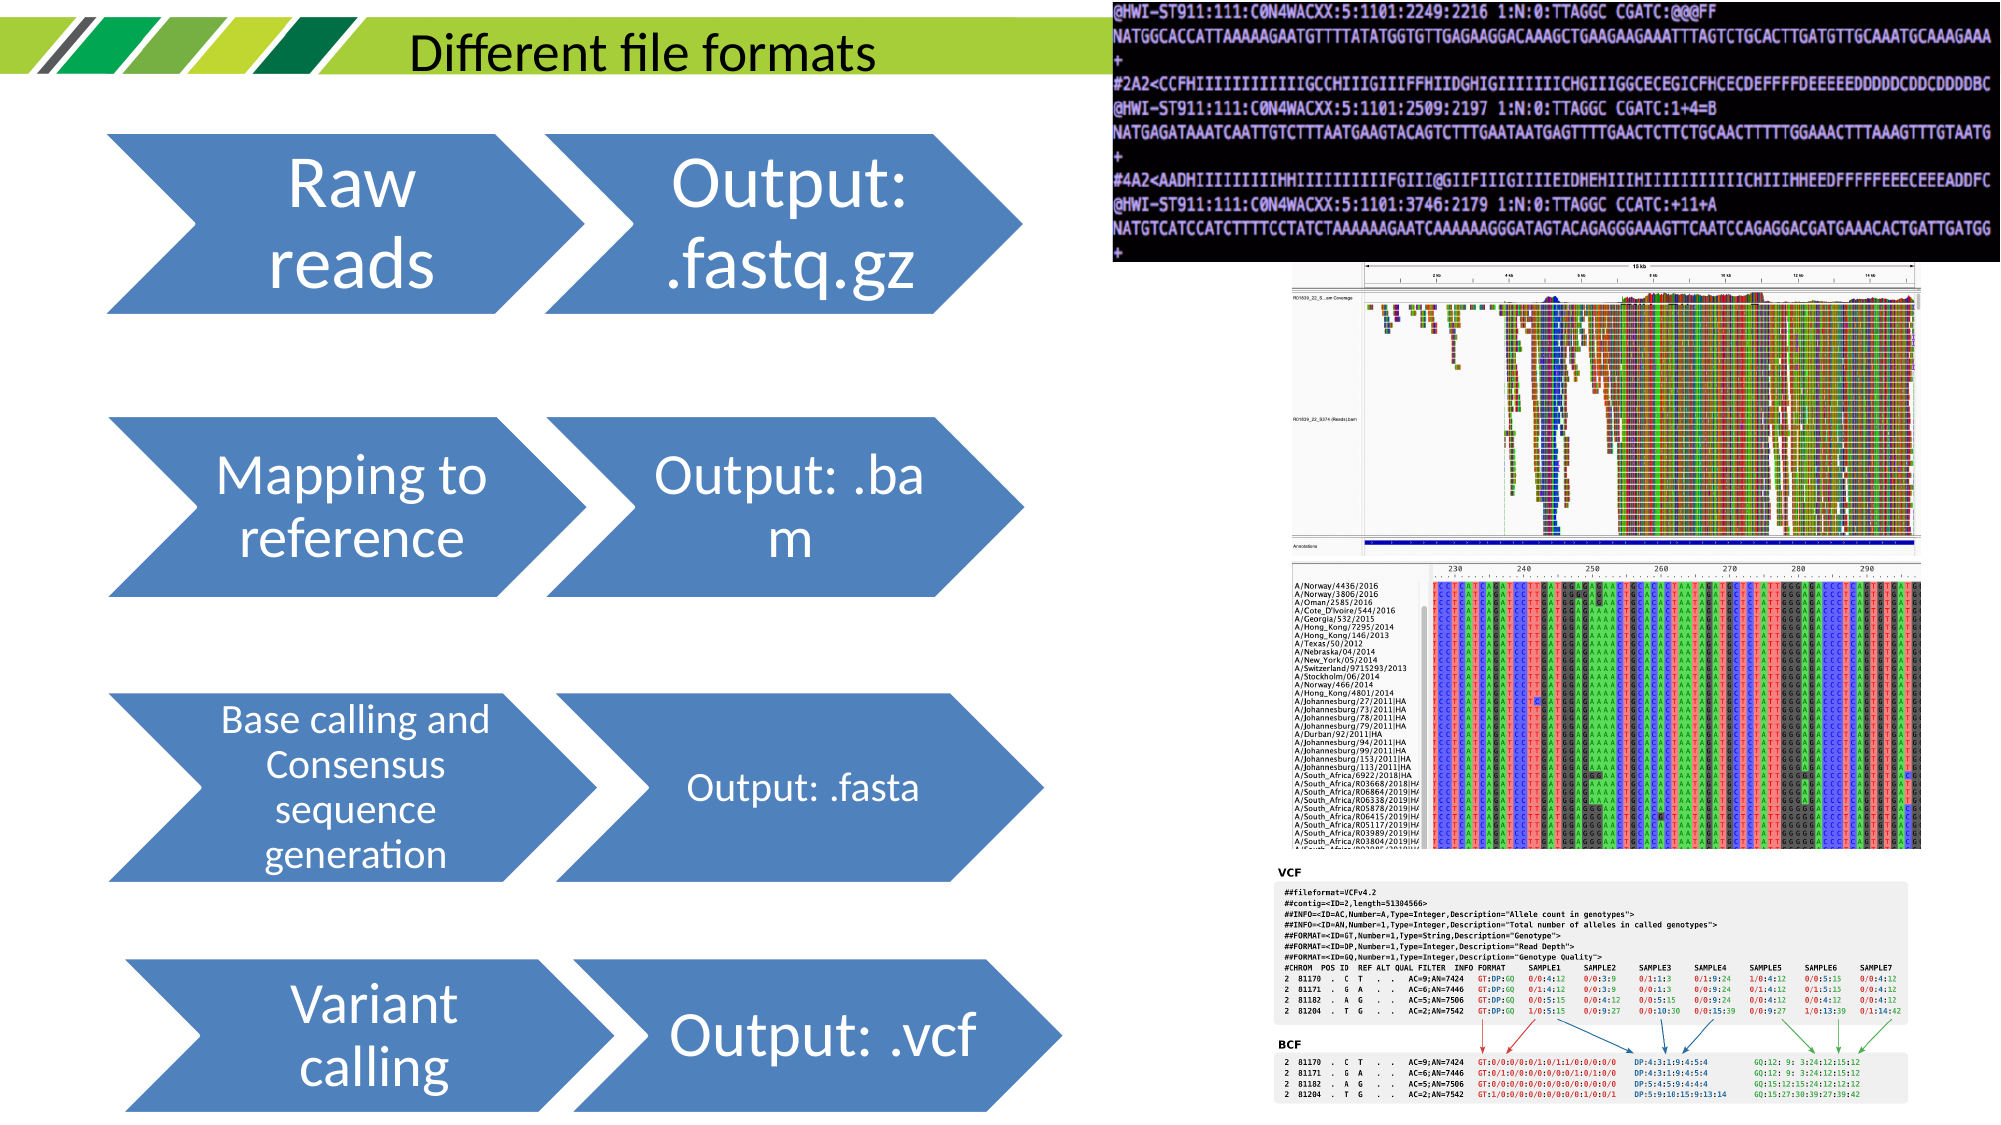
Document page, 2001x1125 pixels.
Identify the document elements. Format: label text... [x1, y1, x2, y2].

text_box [118, 957, 1067, 1115]
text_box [101, 414, 1029, 600]
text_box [100, 131, 1028, 317]
picture [0, 0, 2001, 1125]
title Different file formats [238, 0, 1049, 116]
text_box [101, 690, 1049, 885]
